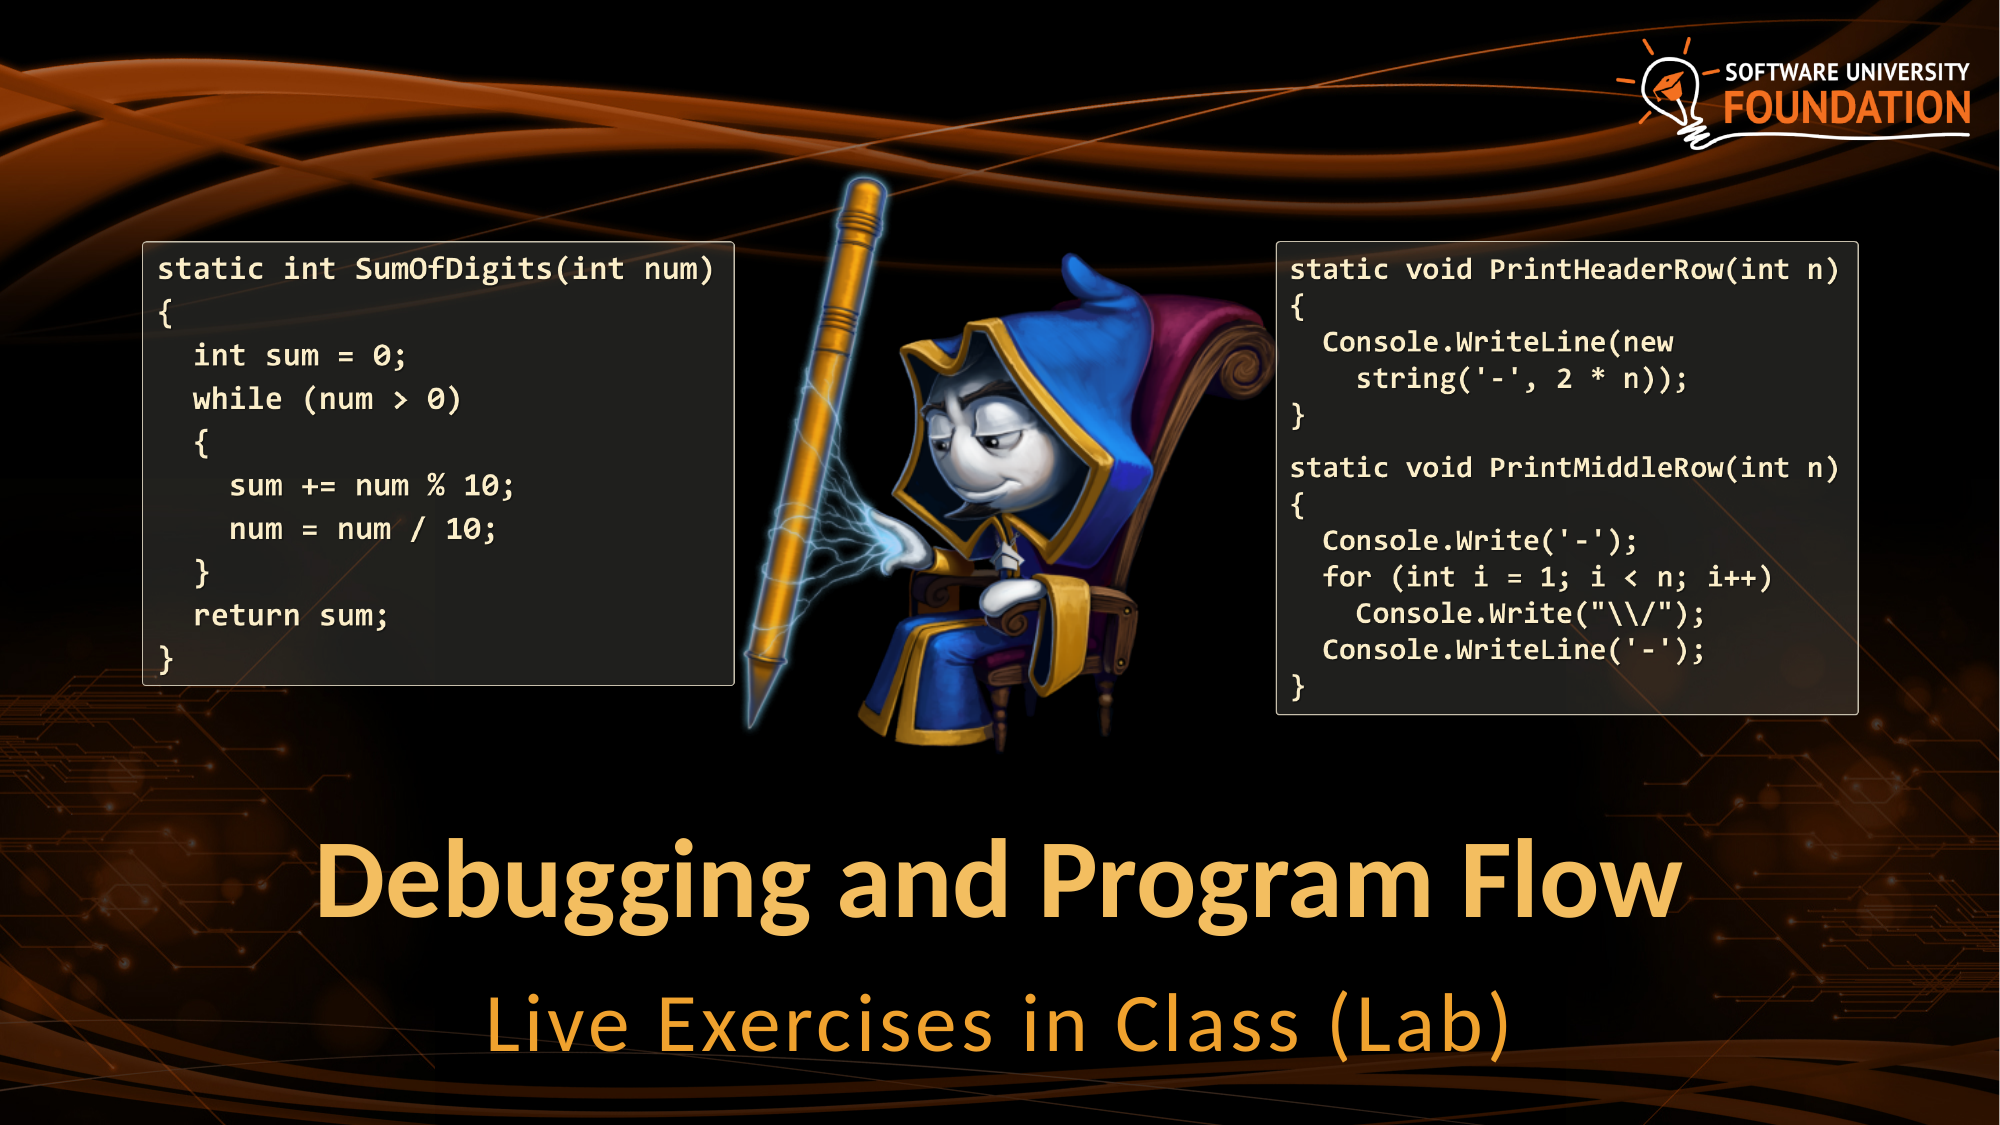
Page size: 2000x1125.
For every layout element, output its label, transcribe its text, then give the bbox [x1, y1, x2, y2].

picture [0, 0, 2000, 1125]
list Live Exercises in Class (Lab) [149, 957, 1850, 1075]
title Debugging and Program Flow [149, 812, 1850, 948]
